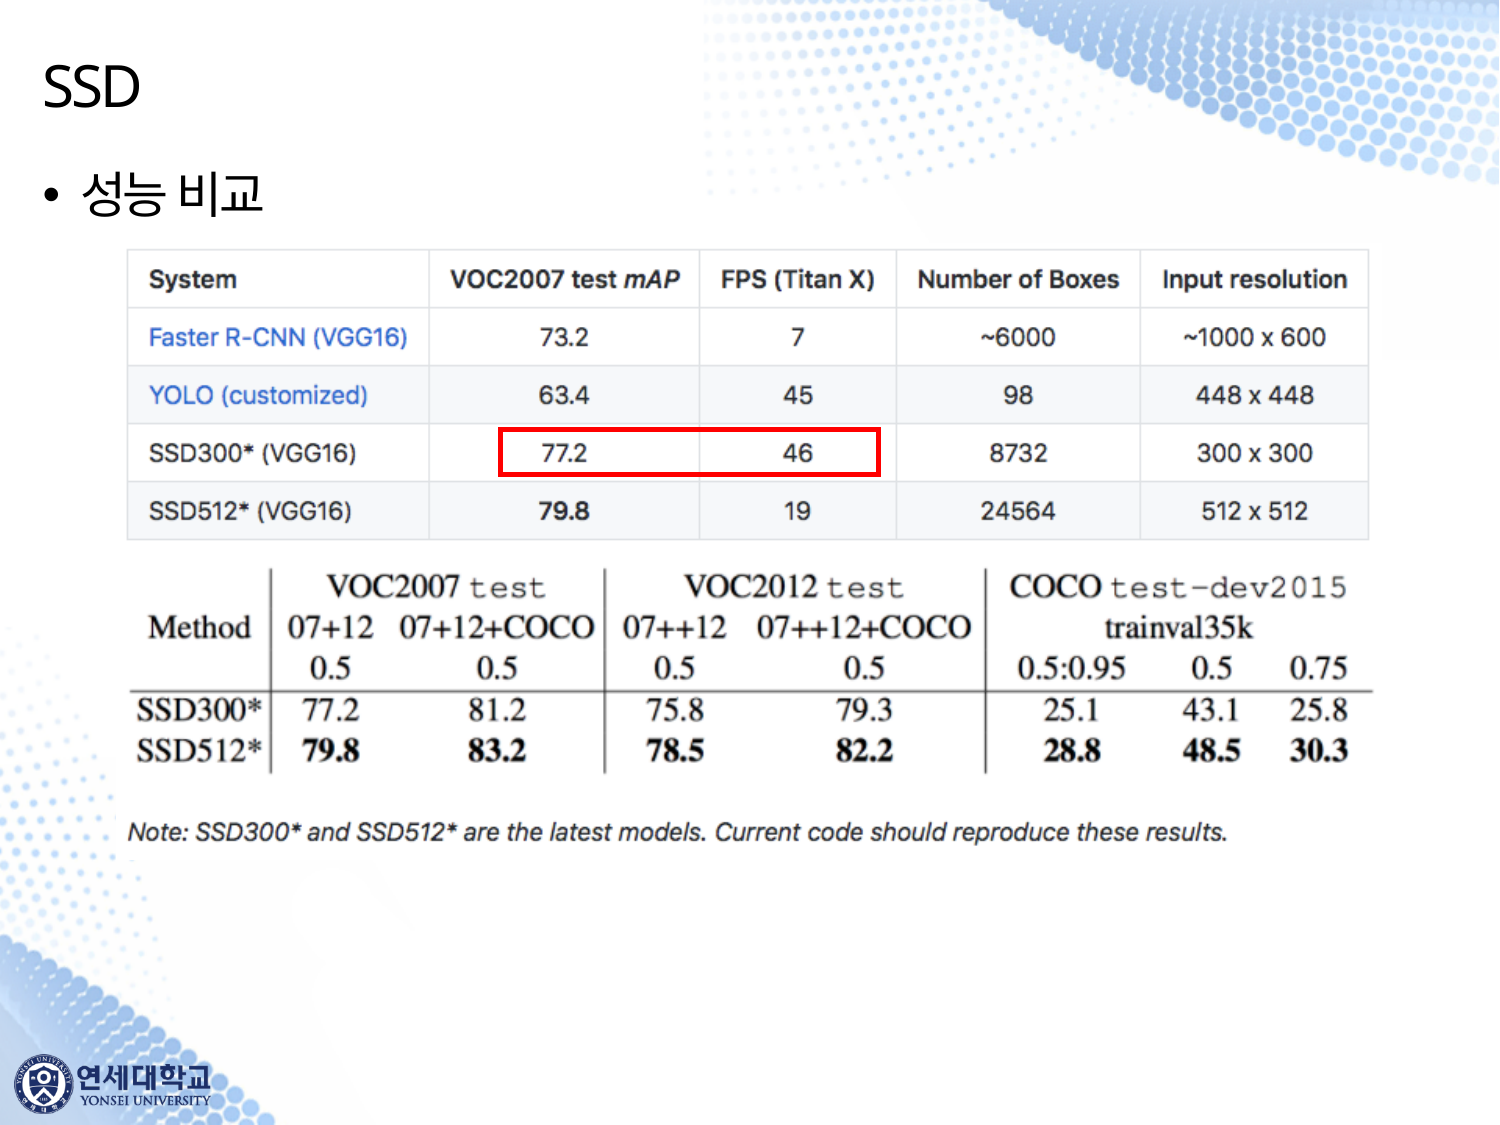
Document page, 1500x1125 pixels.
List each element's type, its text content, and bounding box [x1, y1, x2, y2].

picture [0, 0, 1499, 1125]
list 성능 비교 [34, 161, 1463, 1034]
title SSD [34, 34, 1463, 142]
